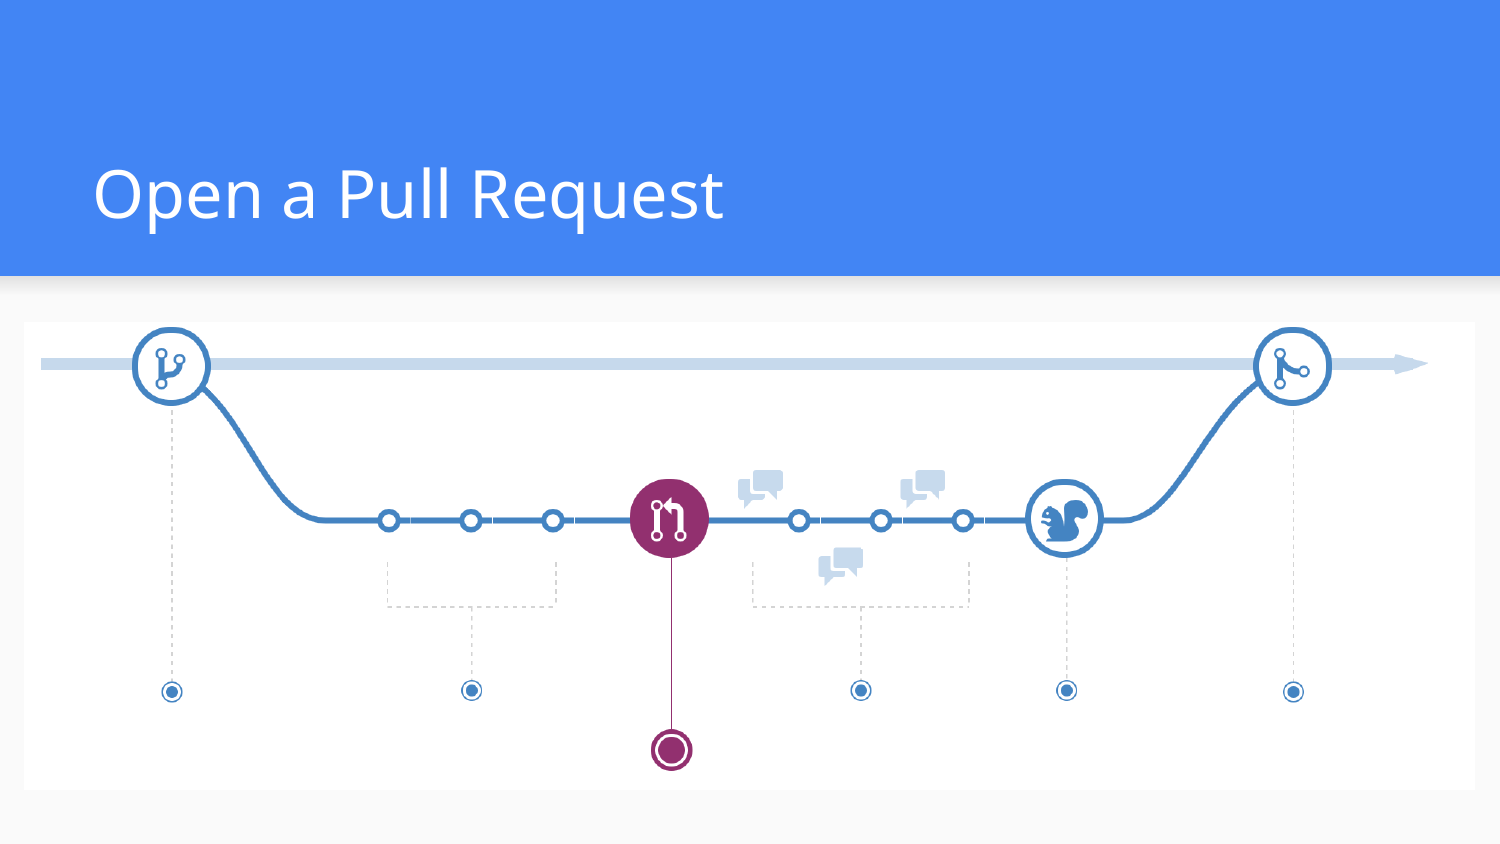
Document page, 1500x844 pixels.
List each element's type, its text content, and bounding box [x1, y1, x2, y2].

title Open a Pull Request [77, 121, 1427, 248]
picture [24, 321, 1476, 791]
